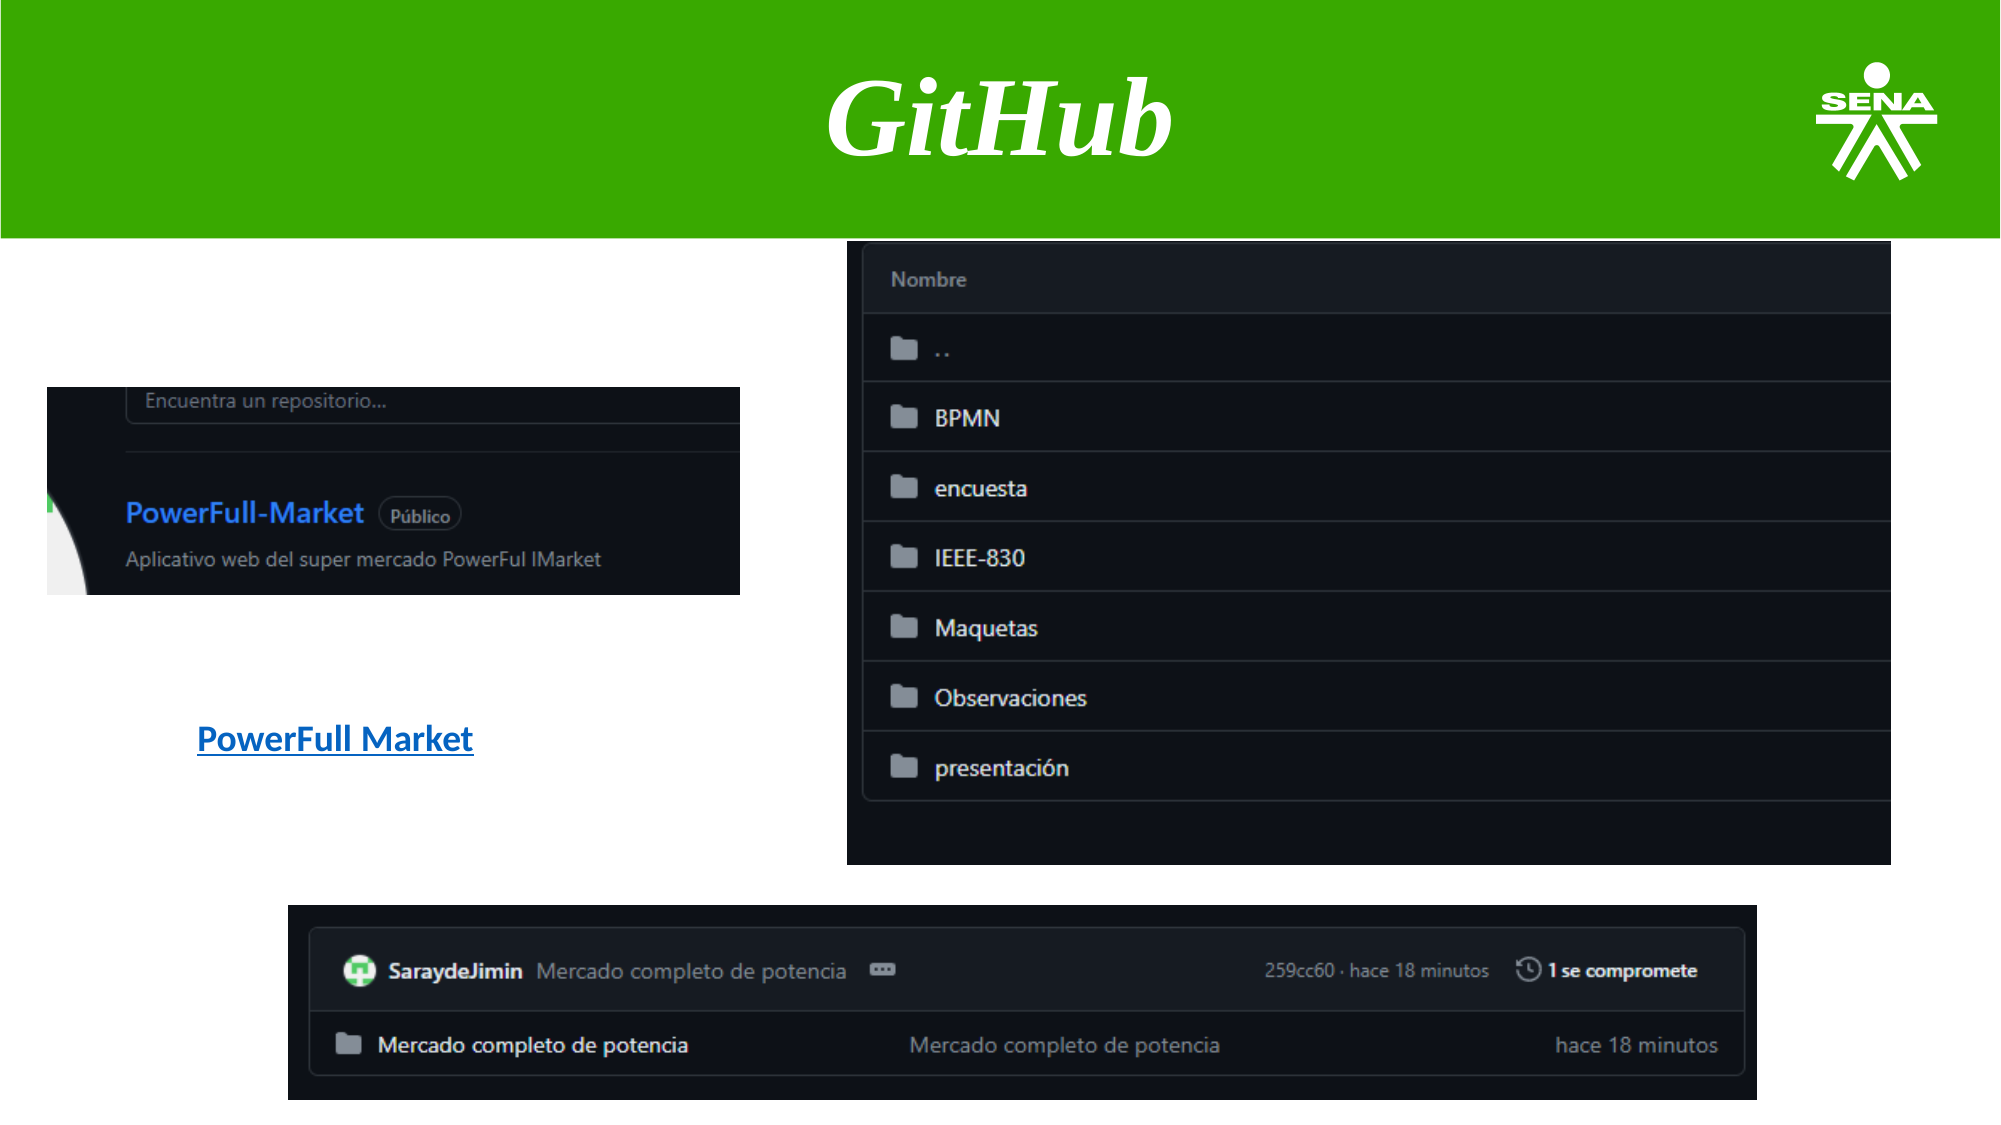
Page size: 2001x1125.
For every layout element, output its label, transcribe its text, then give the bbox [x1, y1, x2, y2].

title GitHub [137, 59, 1863, 278]
text_box PowerFull Market [182, 706, 749, 767]
picture [0, 0, 2001, 1125]
